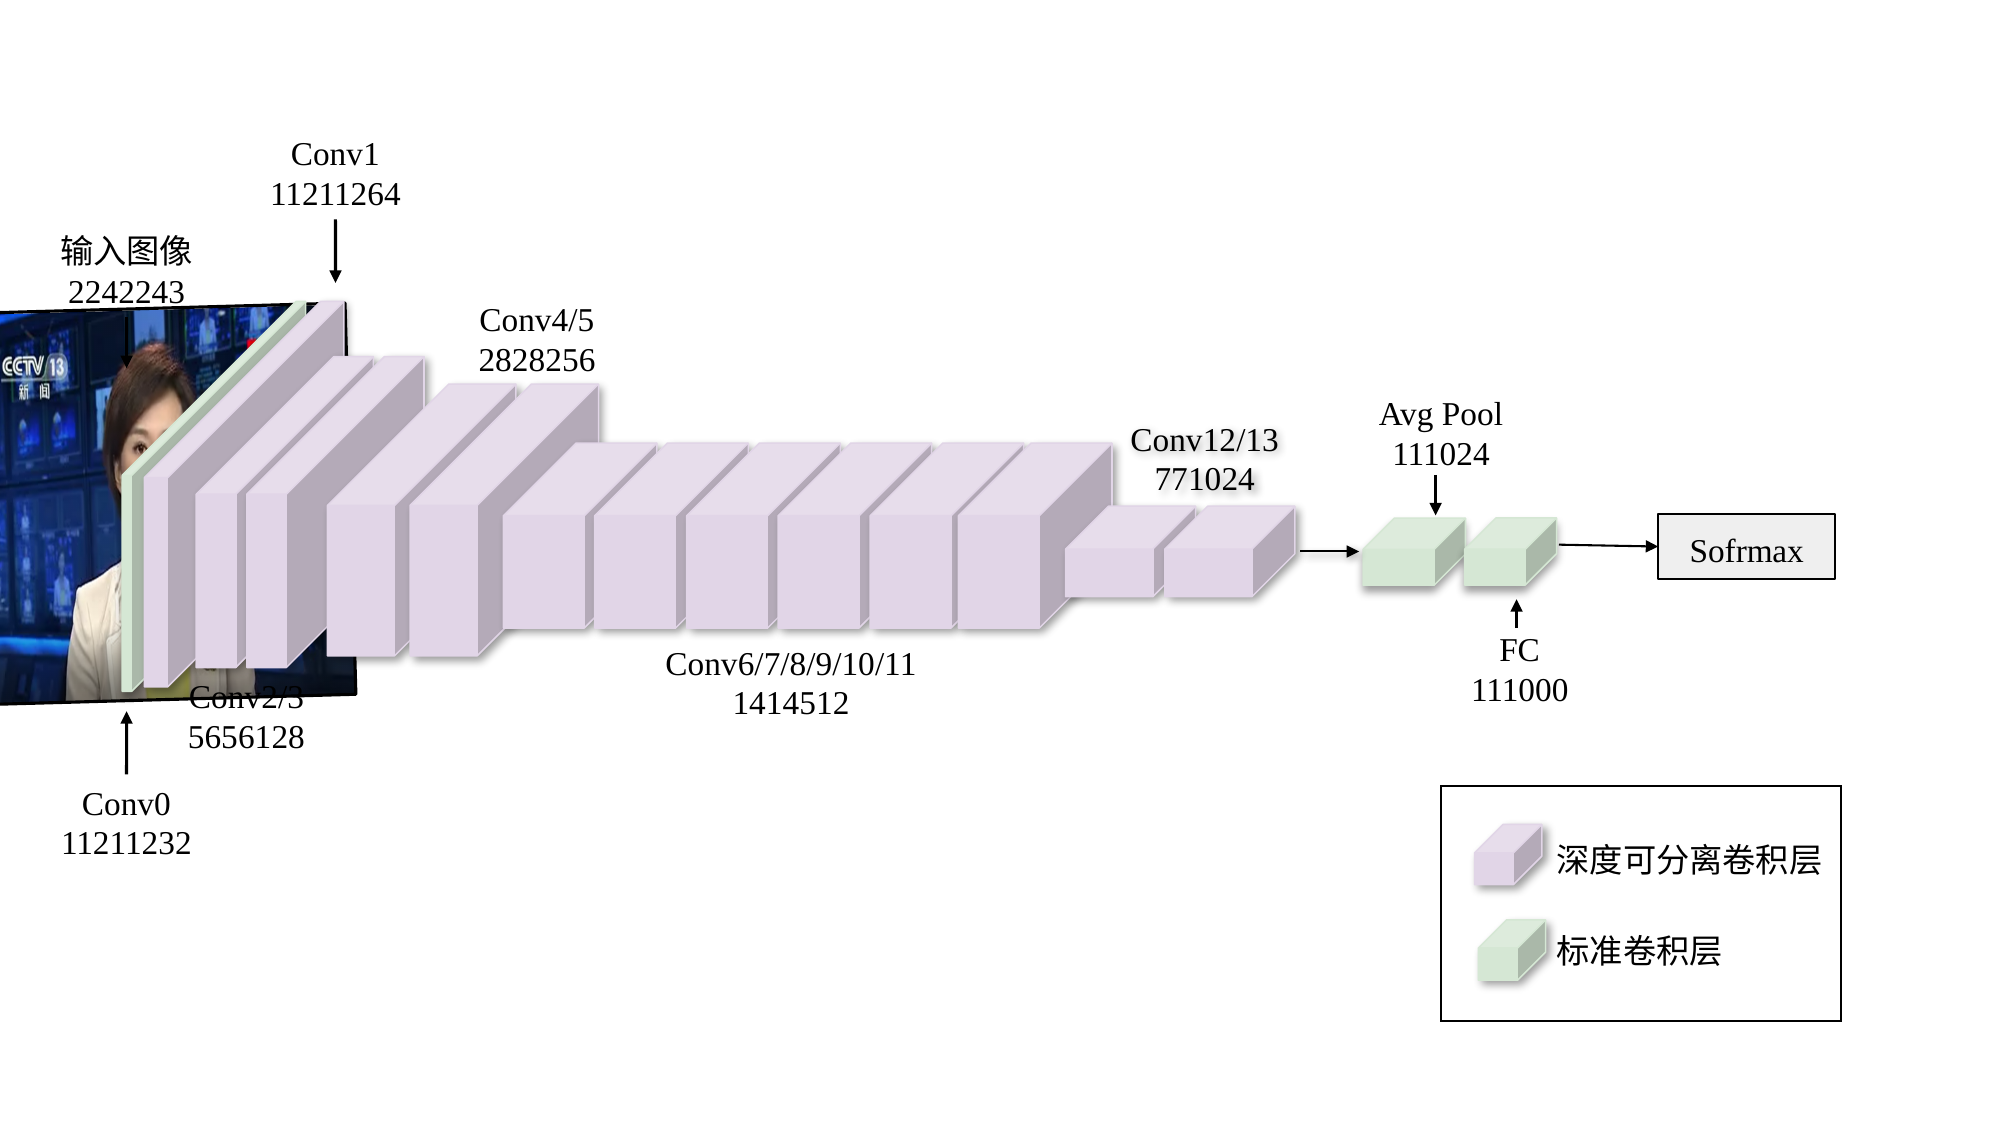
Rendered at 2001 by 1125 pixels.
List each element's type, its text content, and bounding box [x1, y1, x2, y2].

text_box [594, 443, 749, 629]
text_box [410, 384, 599, 656]
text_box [21, 222, 233, 369]
picture [0, 306, 354, 702]
text_box [1464, 517, 1557, 586]
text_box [1335, 384, 1547, 522]
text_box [0, 711, 254, 871]
text_box [686, 443, 841, 629]
text_box [503, 443, 657, 629]
text_box [778, 443, 932, 629]
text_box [1440, 786, 1975, 1021]
text_box Sofrmax [1658, 514, 1836, 579]
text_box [216, 124, 455, 283]
text_box [1363, 522, 1462, 586]
text_box [958, 443, 1113, 629]
text_box [870, 443, 1024, 629]
text_box [1065, 506, 1196, 597]
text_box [1414, 599, 1626, 758]
text_box [1164, 506, 1295, 597]
text_box [349, 384, 516, 656]
